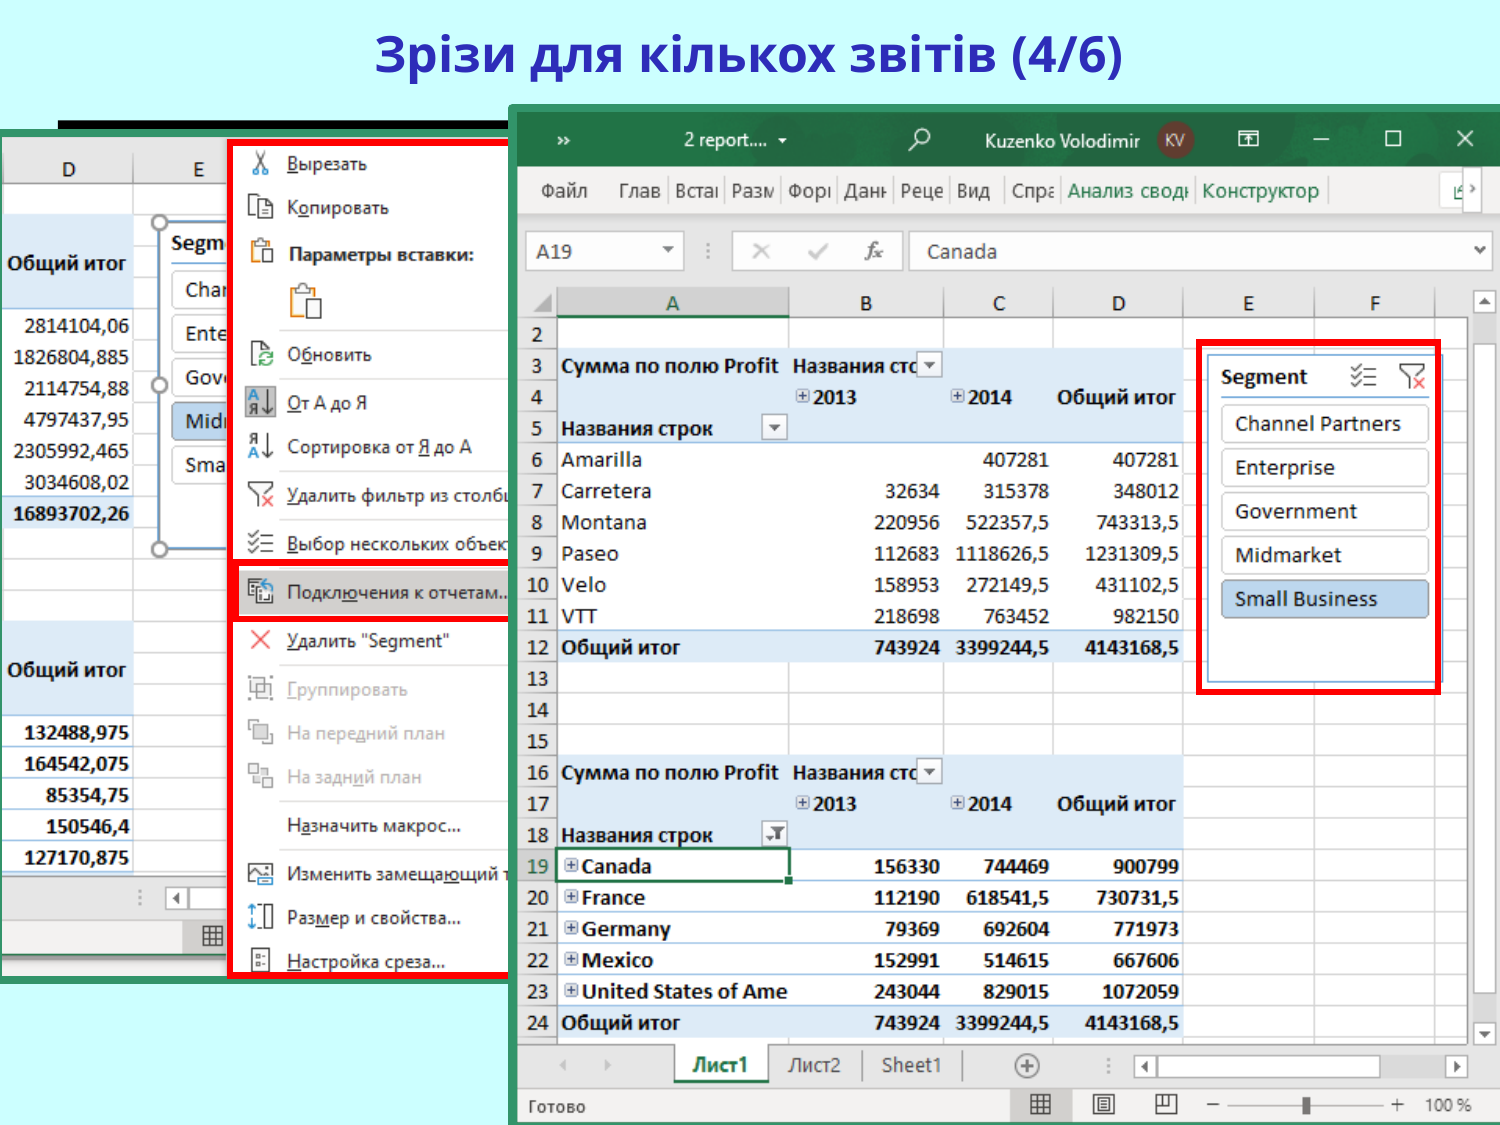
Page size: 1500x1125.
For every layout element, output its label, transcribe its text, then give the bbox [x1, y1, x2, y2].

text_box Зрізи для кількох звітів (4/6) [0, 0, 1498, 113]
picture [1, 112, 1500, 1124]
